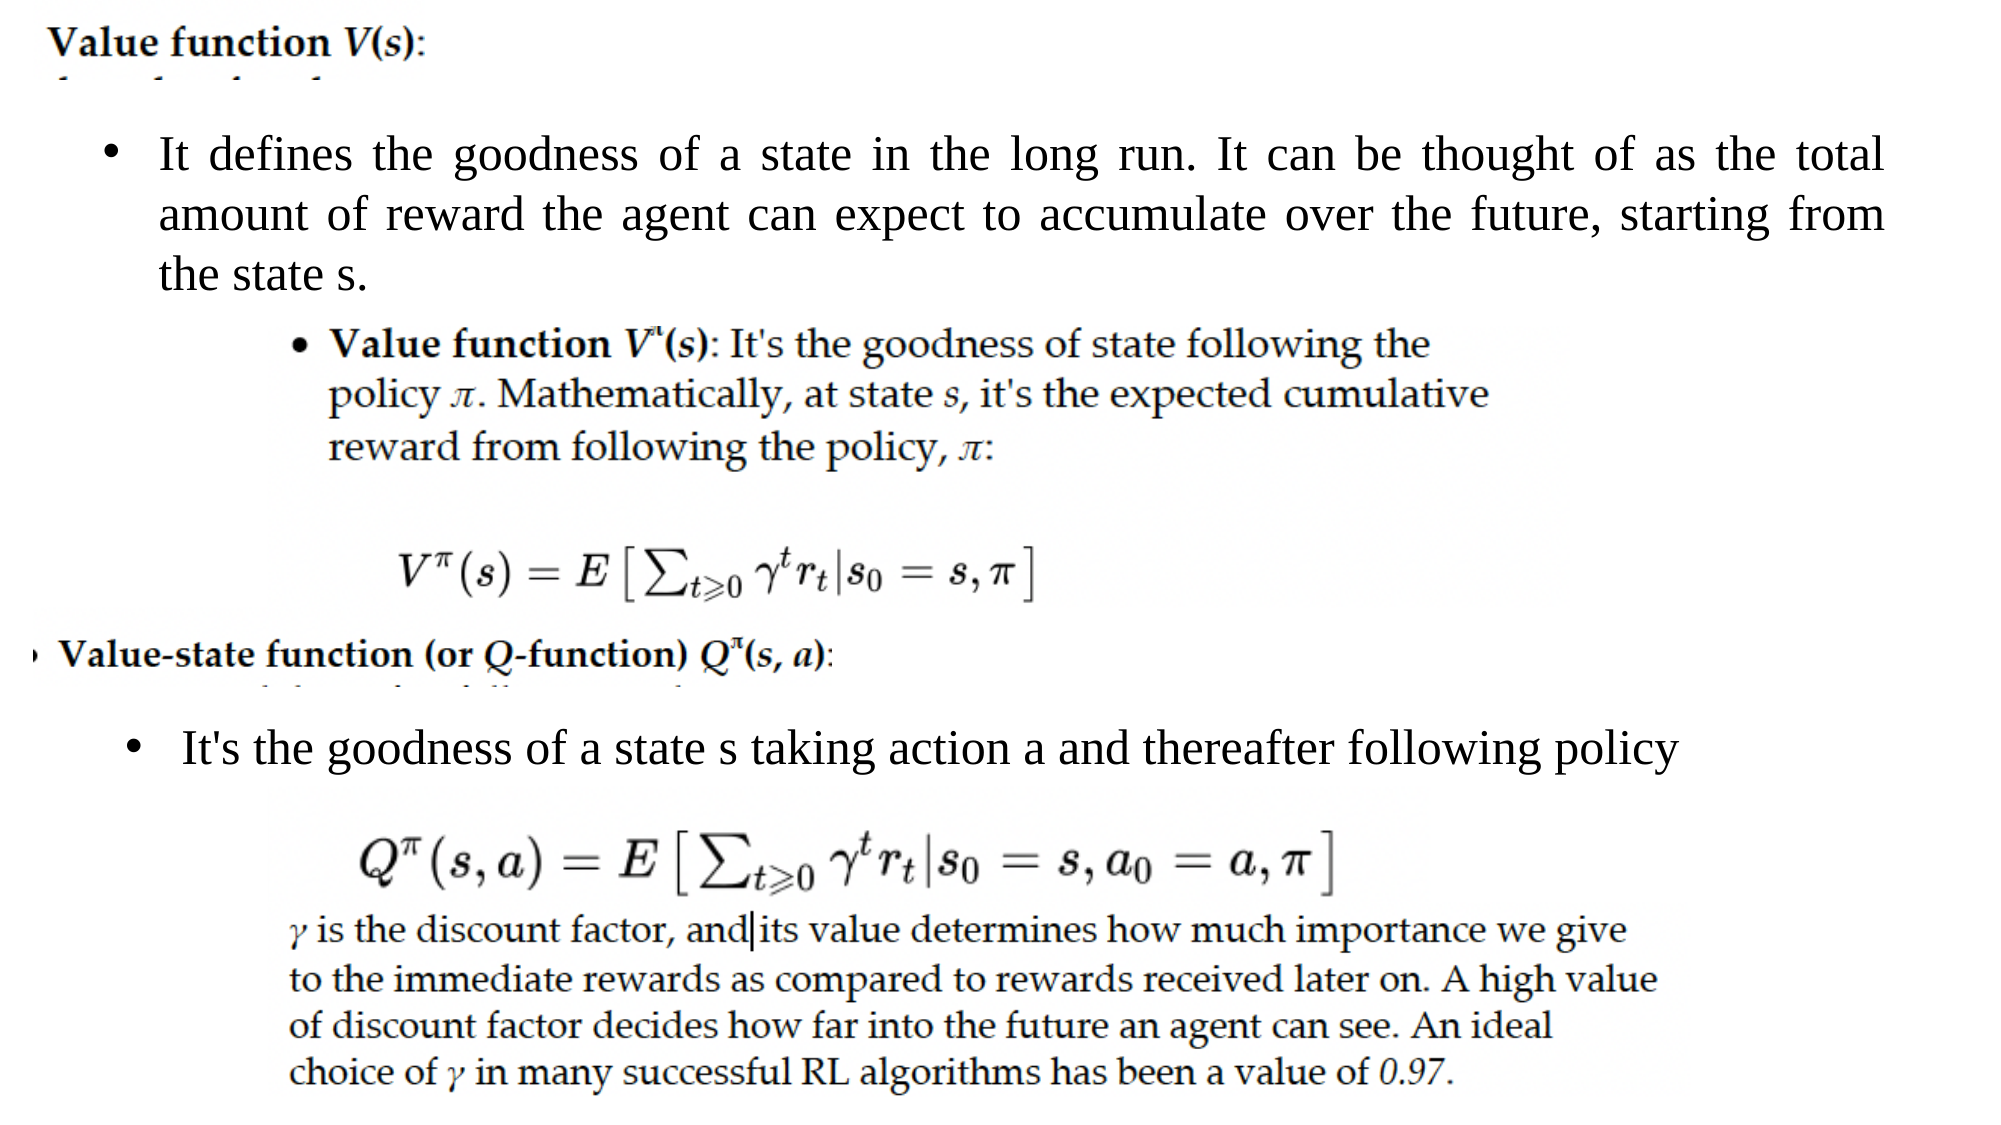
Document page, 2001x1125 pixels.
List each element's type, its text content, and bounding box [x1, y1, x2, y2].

picture [33, 0, 425, 80]
text_box It defines the goodness of a state in the long run. It can be thought of as the total amount of reward the agent can expect to accumulate over the future, starting from the state s. [87, 113, 1902, 368]
picture [33, 326, 1570, 687]
text_box It's the goodness of a state s taking action a and thereafter following policy [110, 707, 1849, 783]
picture [267, 786, 1691, 1097]
